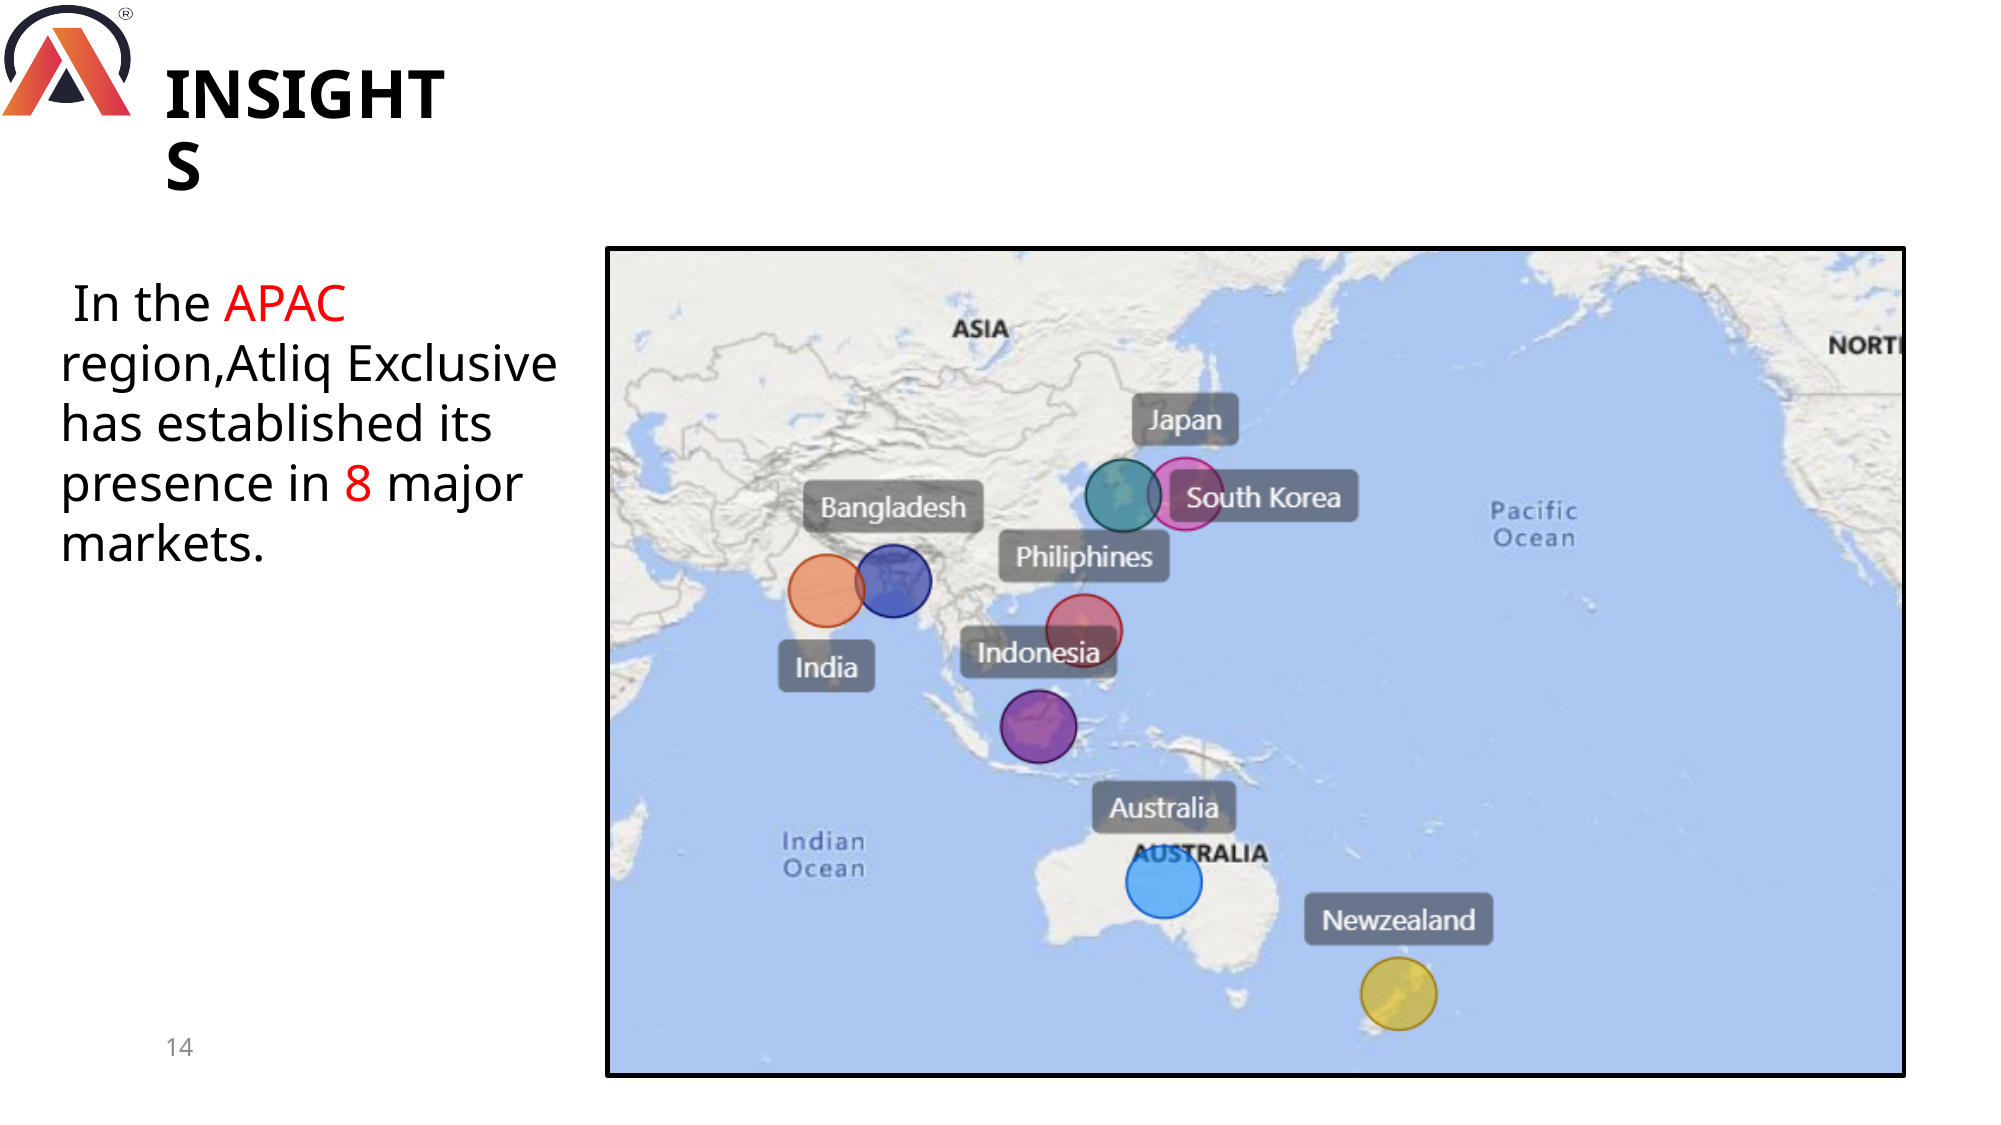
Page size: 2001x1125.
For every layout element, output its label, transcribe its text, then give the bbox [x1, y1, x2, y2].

title INSIGHTS [150, 59, 489, 207]
text_box In the APAC region,Atliq Exclusive has established its presence in 8 major markets. [45, 264, 605, 580]
slide_number 14 [150, 1024, 254, 1074]
picture [0, 2, 137, 117]
picture [609, 250, 1902, 1074]
